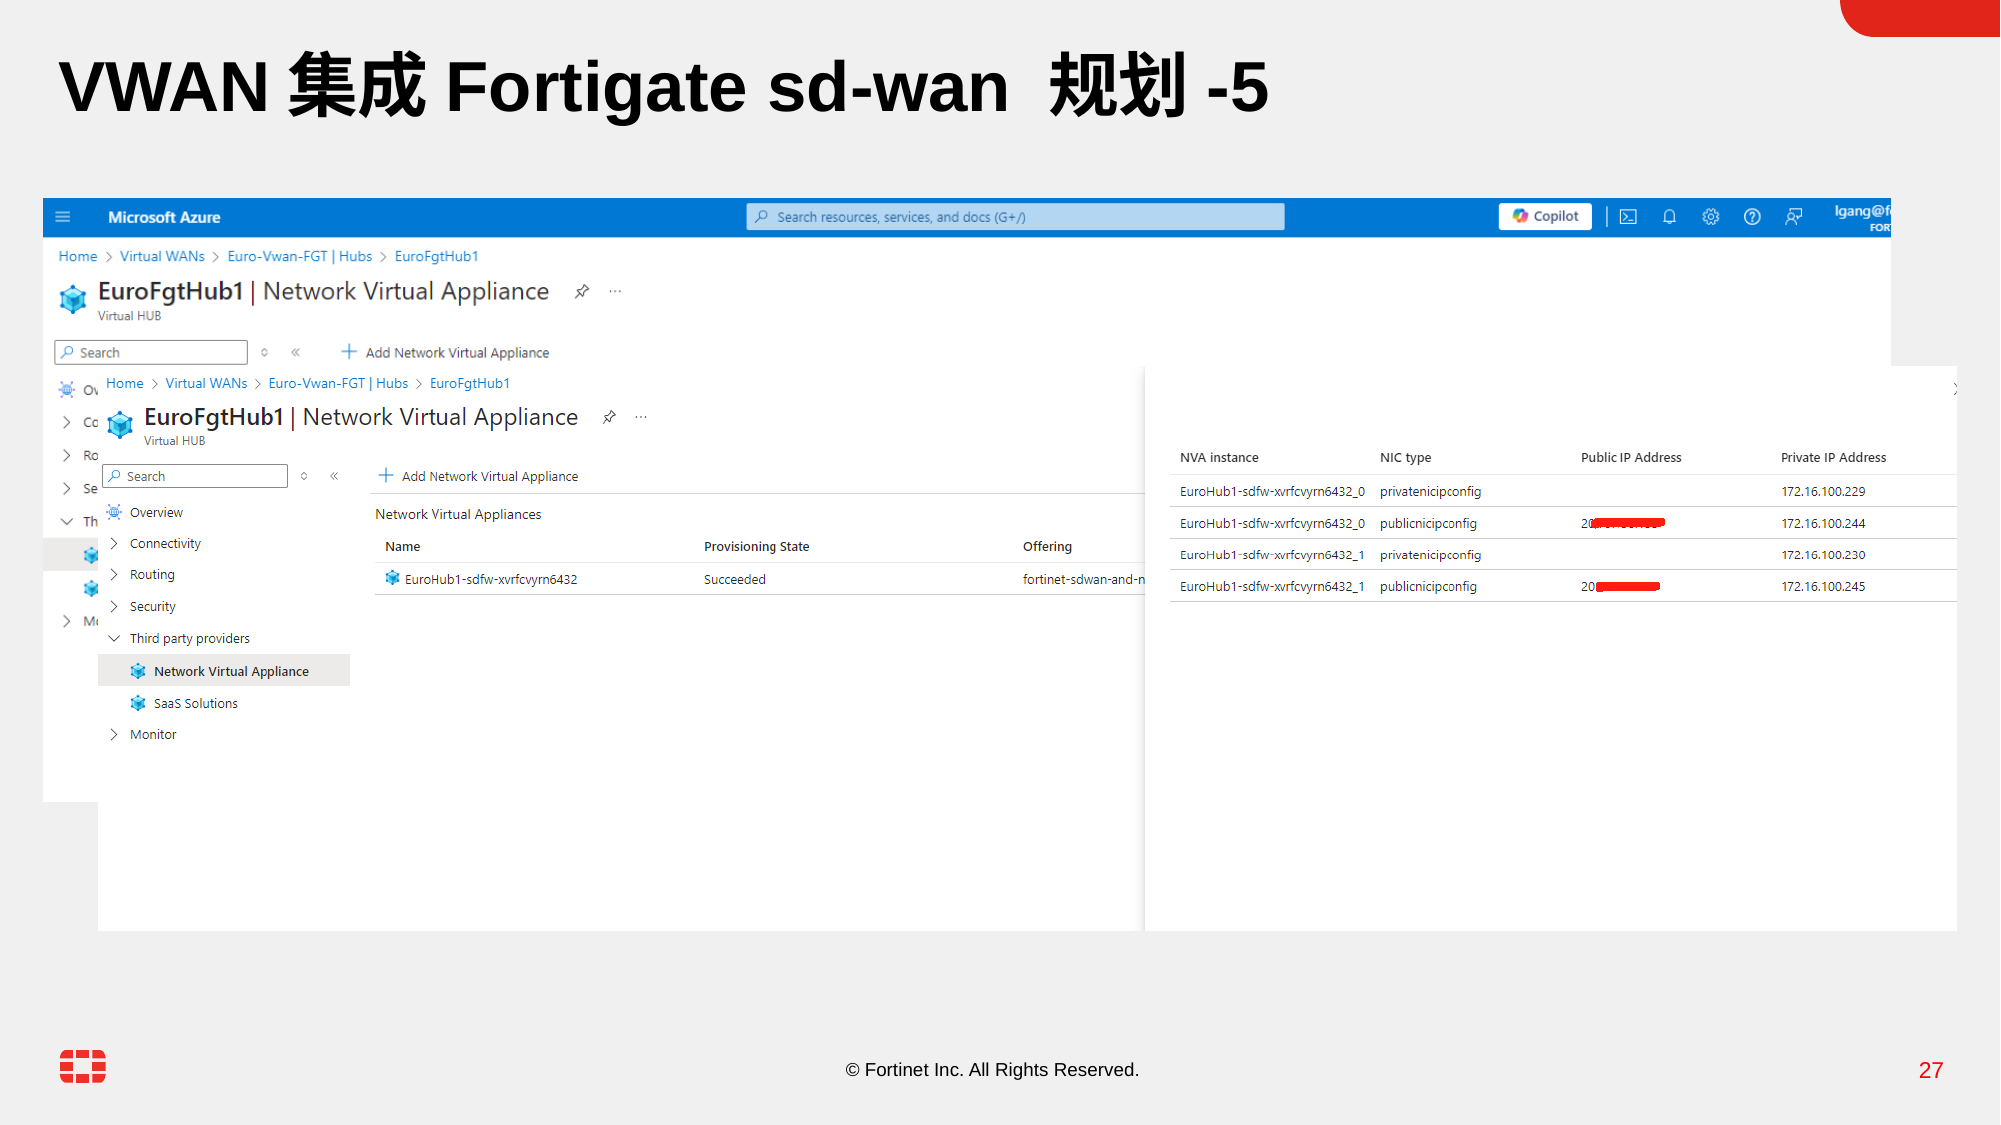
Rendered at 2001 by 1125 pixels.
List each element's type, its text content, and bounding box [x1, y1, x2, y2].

title VWAN集成Fortigate sd-wan 规划-5 [43, 28, 1822, 148]
picture [43, 198, 1957, 931]
